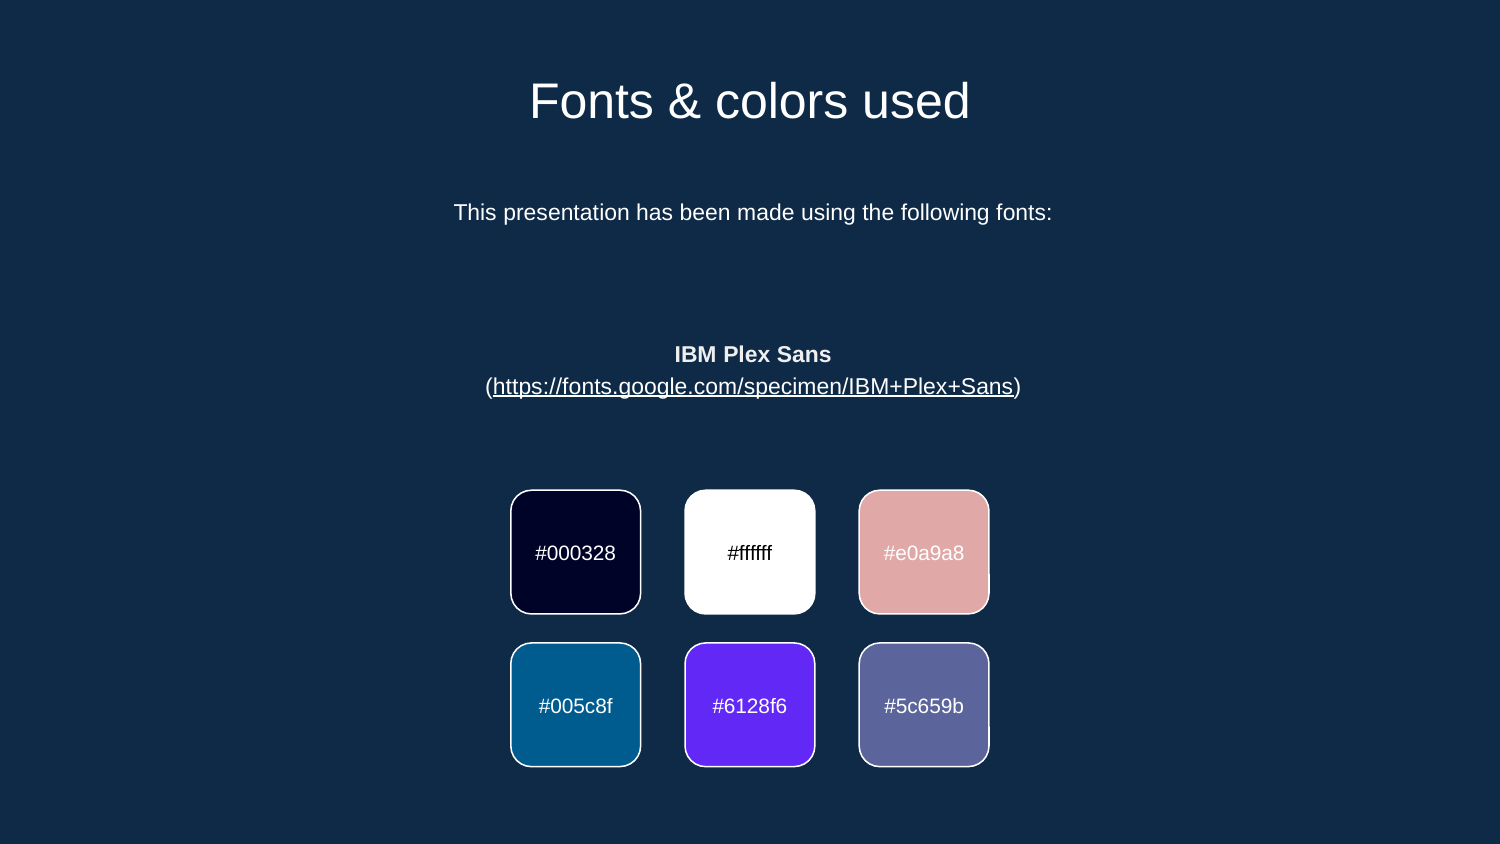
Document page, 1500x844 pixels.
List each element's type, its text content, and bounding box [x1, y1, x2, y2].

text_box #000328 [510, 515, 641, 589]
text_box [859, 490, 989, 515]
text_box [685, 589, 815, 614]
text_box [510, 741, 641, 767]
text_box [510, 589, 641, 614]
text_box #005c8f [510, 668, 641, 741]
text_box #5c659b [859, 668, 989, 741]
text_box [510, 642, 641, 668]
text_box [685, 741, 815, 767]
text_box [510, 490, 641, 515]
title Fonts & colors used [171, 53, 1328, 133]
text_box #6128f6 [685, 668, 815, 741]
text_box [859, 642, 989, 668]
text_box #e0a9a8 [859, 515, 989, 589]
text_box [859, 741, 989, 767]
list IBM Plex Sans (https://fonts.google.com/specimen/IBM+Plex+Sans) [175, 264, 1332, 470]
text_box [685, 642, 815, 668]
text_box [859, 589, 989, 614]
text_box #ffffff [685, 515, 815, 589]
list This presentation has been made using the following fonts: [175, 178, 1332, 251]
text_box [685, 490, 815, 515]
